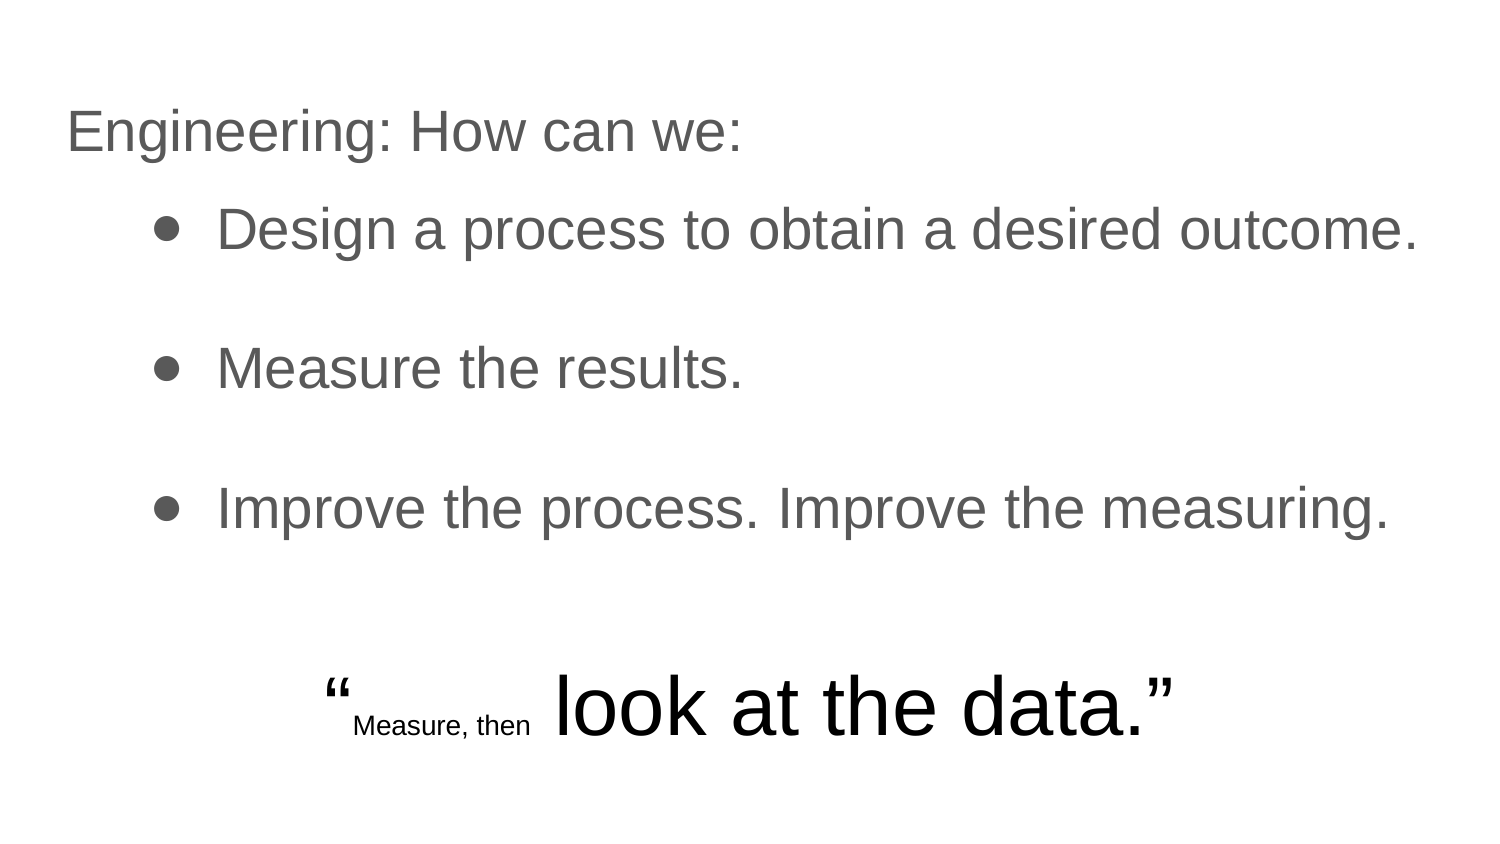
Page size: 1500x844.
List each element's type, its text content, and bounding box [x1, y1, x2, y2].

subtitle Engineering: How can we: Design a process to obtain a desired outcome. Measure the results. Improve the process. Improve the measuring. [51, 78, 1449, 593]
title “Measure, then look at the data.” [51, 637, 1449, 768]
